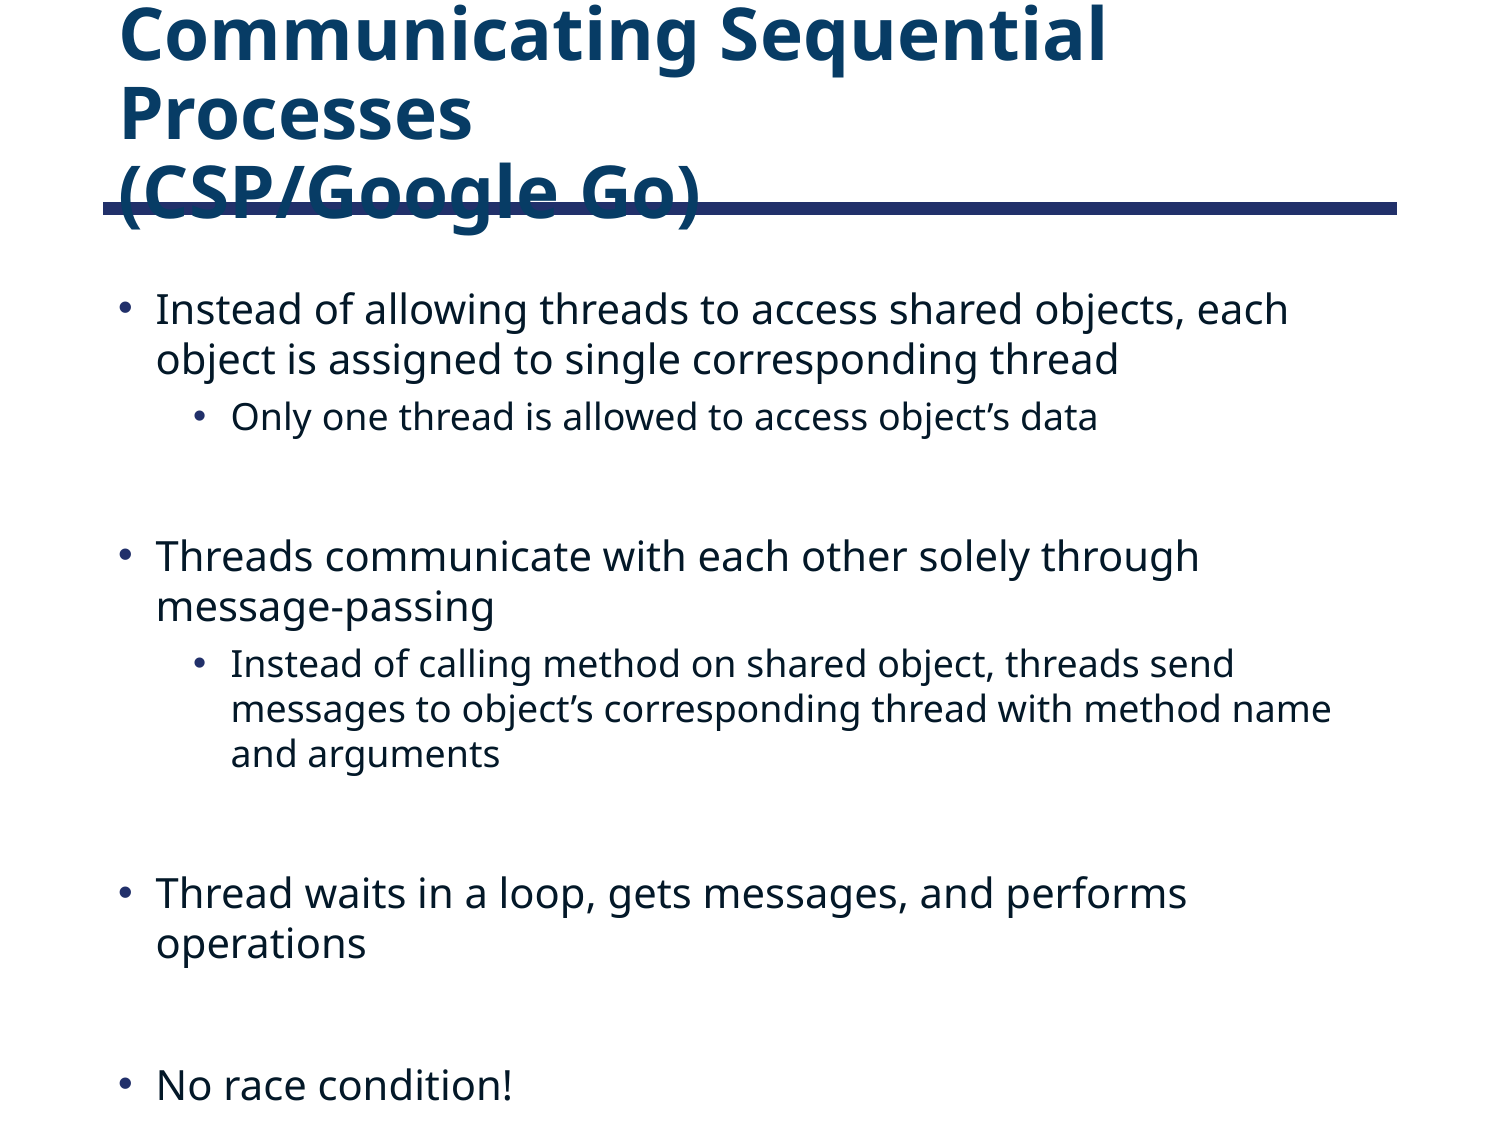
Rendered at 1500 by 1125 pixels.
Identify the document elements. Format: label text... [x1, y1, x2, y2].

title Communicating Sequential Processes (CSP/Google Go) [103, 34, 1397, 197]
list Instead of allowing threads to access shared objects, each object is assigned to single corresponding thread Only one thread is allowed to access object’s data Threads communicate with each other solely through message-passing Instead of calling method on shared object, threads send messages to object’s corresponding thread with method name and arguments Thread waits in a loop, gets messages, and performs operations No race condition! [103, 275, 1397, 1091]
